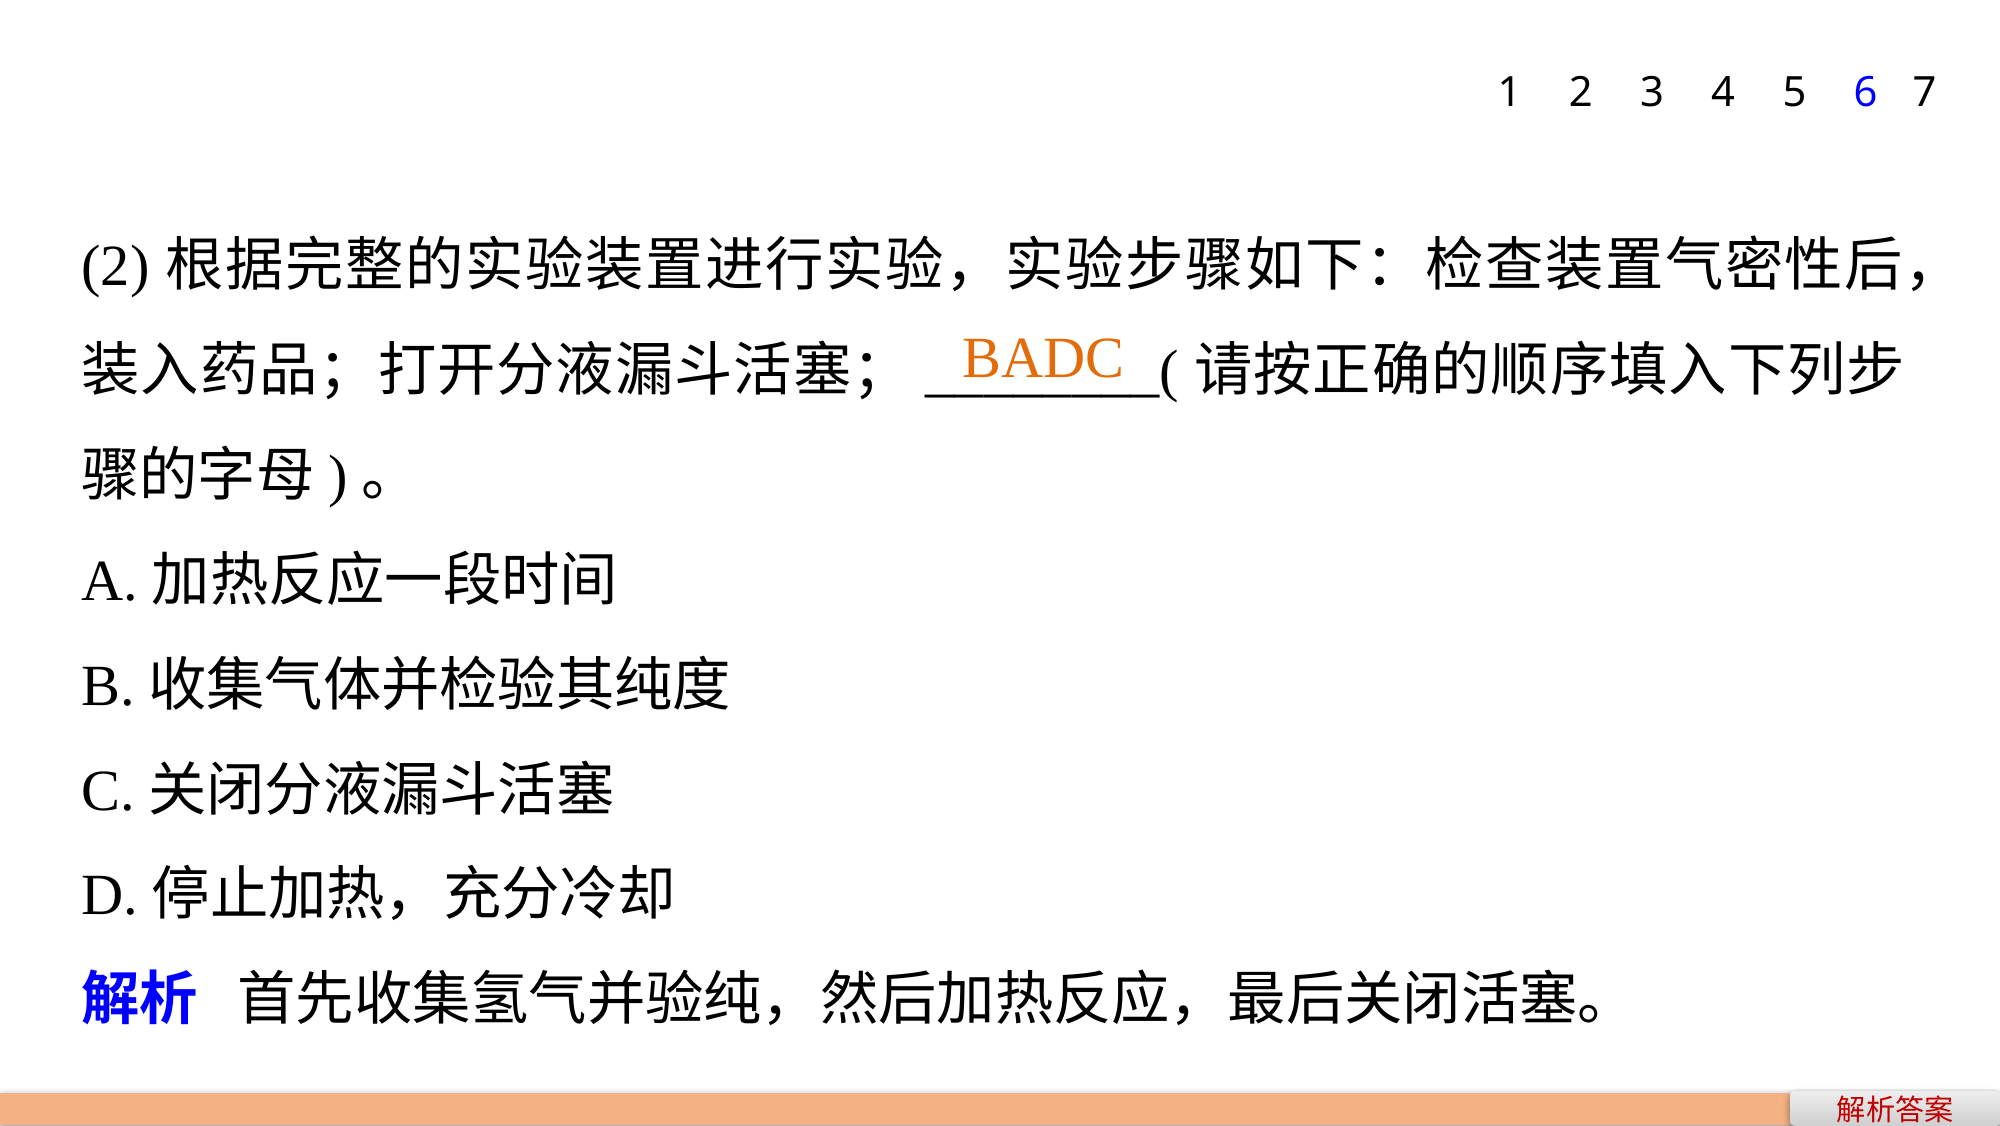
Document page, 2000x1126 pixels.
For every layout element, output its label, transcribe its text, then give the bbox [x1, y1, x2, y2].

text_box 3 [1624, 42, 1685, 137]
text_box 7 [1897, 42, 1957, 138]
text_box 解析答案 [1788, 1089, 2000, 1126]
text_box (2)根据完整的实验装置进行实验，实验步骤如下：检查装置气密性后，装入药品；打开分液漏斗活塞；________(请按正确的顺序填入下列步骤的字母)。 A.加热反应一段时间 B.收集气体并检验其纯度 C.关闭分液漏斗活塞 D.停止加热，充分冷却 解析 首先收集氢气并验纯，然后加热反应，最后关闭活塞。 [66, 184, 1920, 1039]
text_box [0, 1092, 1787, 1126]
text_box 1 [1482, 42, 1542, 137]
text_box 6 [1838, 42, 1897, 137]
text_box BADC [947, 311, 1139, 397]
text_box 5 [1767, 42, 1827, 137]
text_box 4 [1696, 42, 1756, 137]
text_box 2 [1553, 42, 1613, 137]
